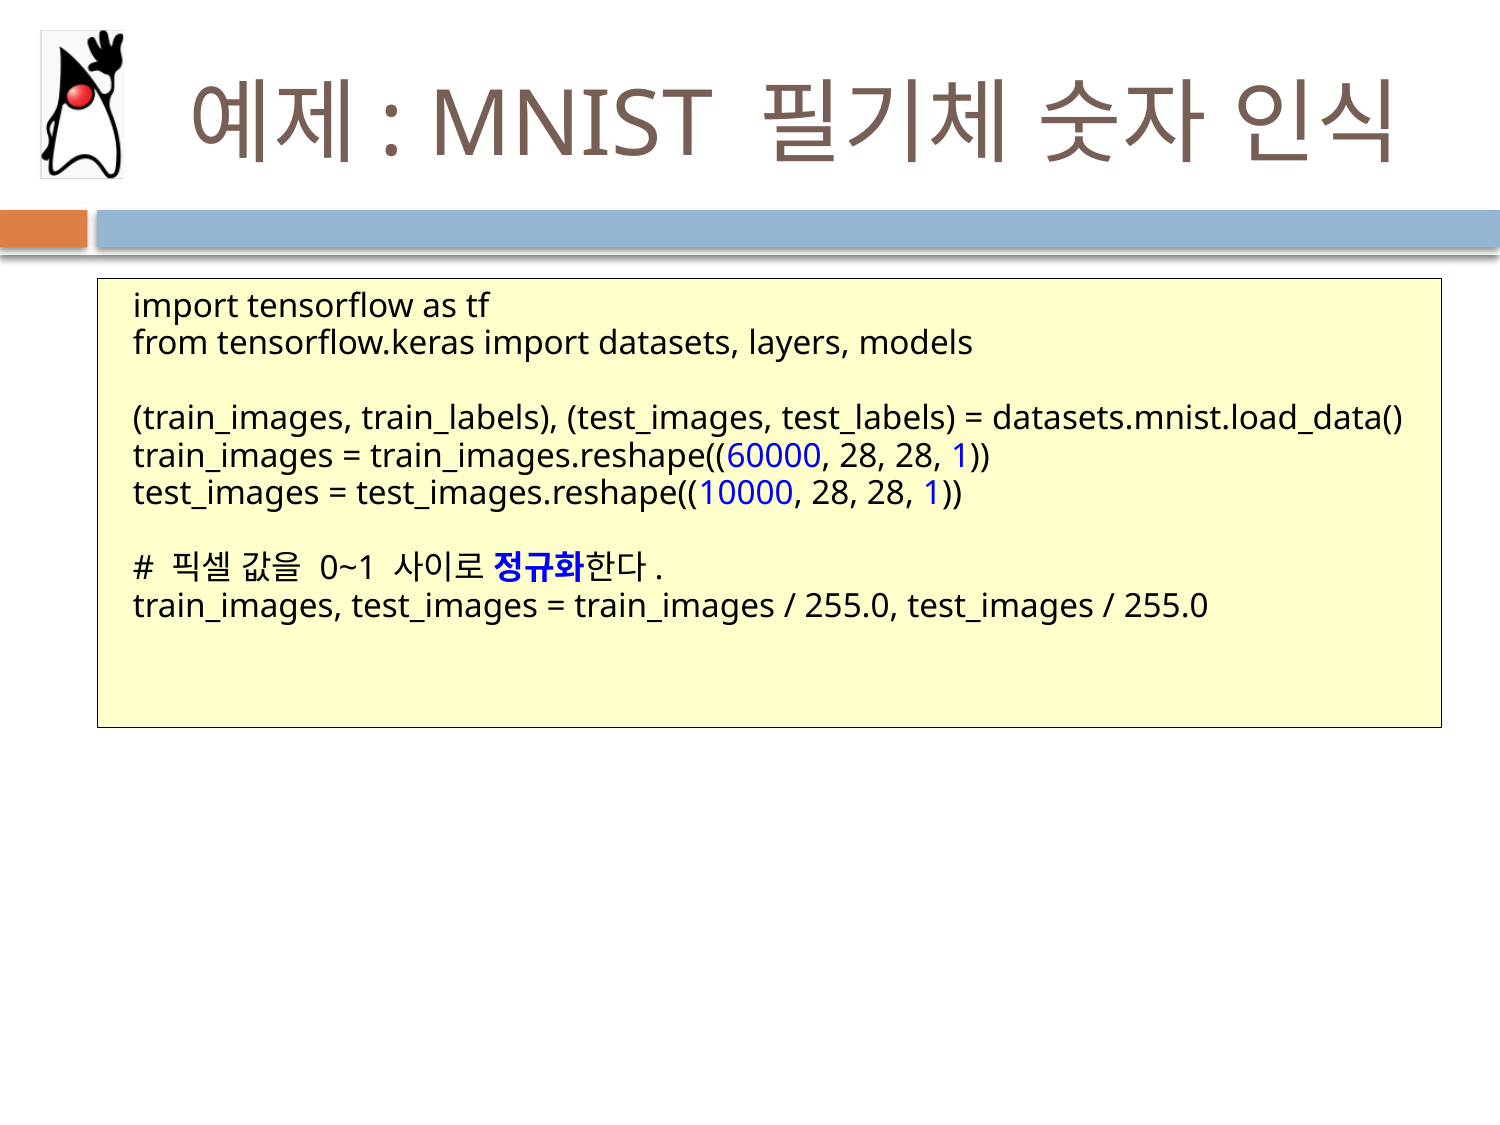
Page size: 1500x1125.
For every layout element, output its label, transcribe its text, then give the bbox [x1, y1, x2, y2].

text_box import tensorflow as tf from tensorflow.keras import datasets, layers, models (train_images, train_labels), (test_images, test_labels) = datasets.mnist.load_data() train_images = train_images.reshape((60000, 28, 28, 1)) test_images = test_images.reshape((10000, 28, 28, 1)) # 픽셀 값을 0~1 사이로 정규화한다. train_images, test_images = train_images / 255.0, test_images / 255.0 [97, 278, 1442, 728]
picture [39, 30, 124, 179]
title 예제: MNIST 필기체 숫자 인식 [100, 37, 1438, 200]
